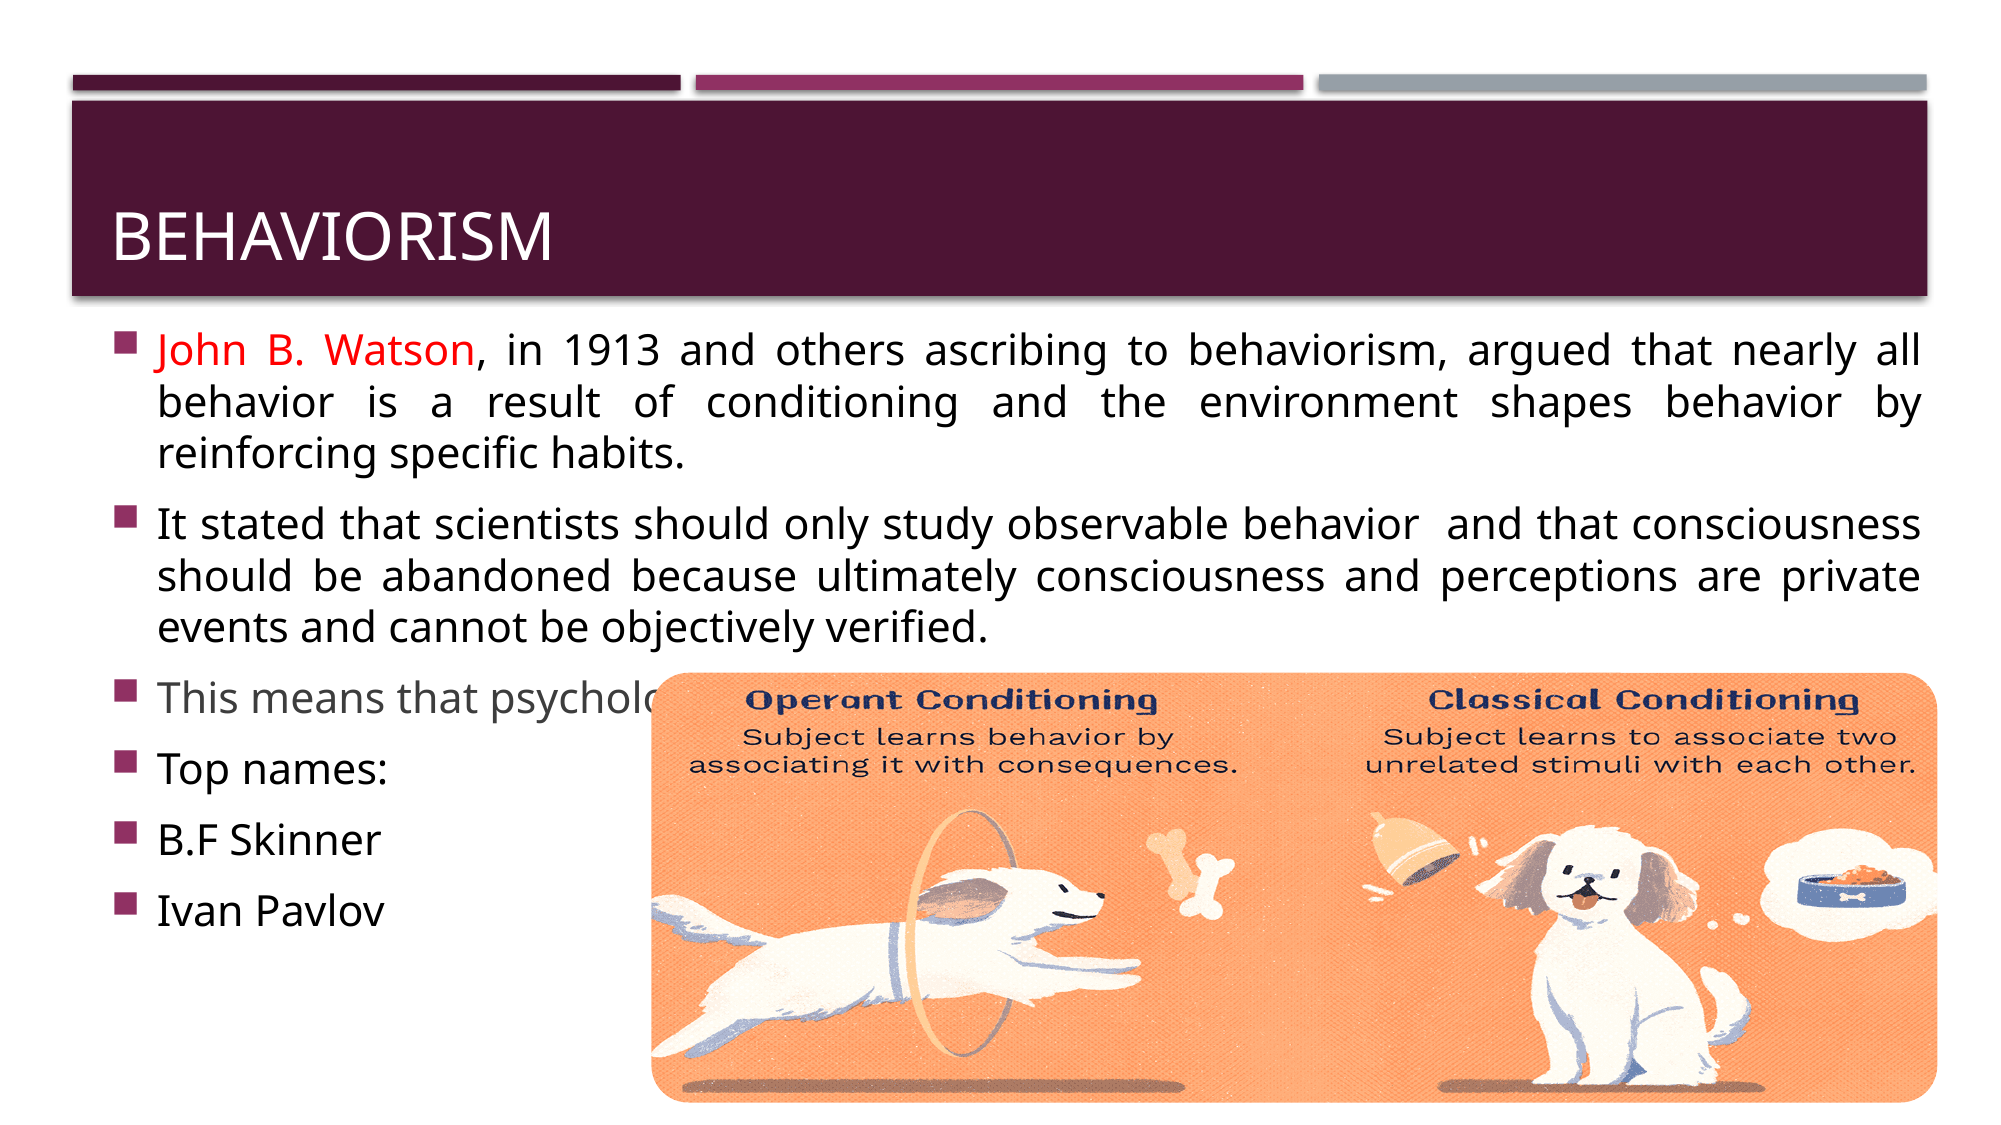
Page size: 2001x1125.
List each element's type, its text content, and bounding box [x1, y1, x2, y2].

list John B. Watson, in 1913 and others ascribing to behaviorism, argued that nearly all behavior is a result of conditioning and the environment shapes behavior by reinforcing specific habits. It stated that scientists should only study observable behavior and that consciousness should be abandoned because ultimately consciousness and perceptions are private events and cannot be objectively verified. This means that psychology would suffer from a lack of reliability. Top names: B.F Skinner Ivan Pavlov [95, 315, 1938, 950]
title Behaviorism [95, 115, 1905, 282]
picture [650, 672, 1938, 1104]
